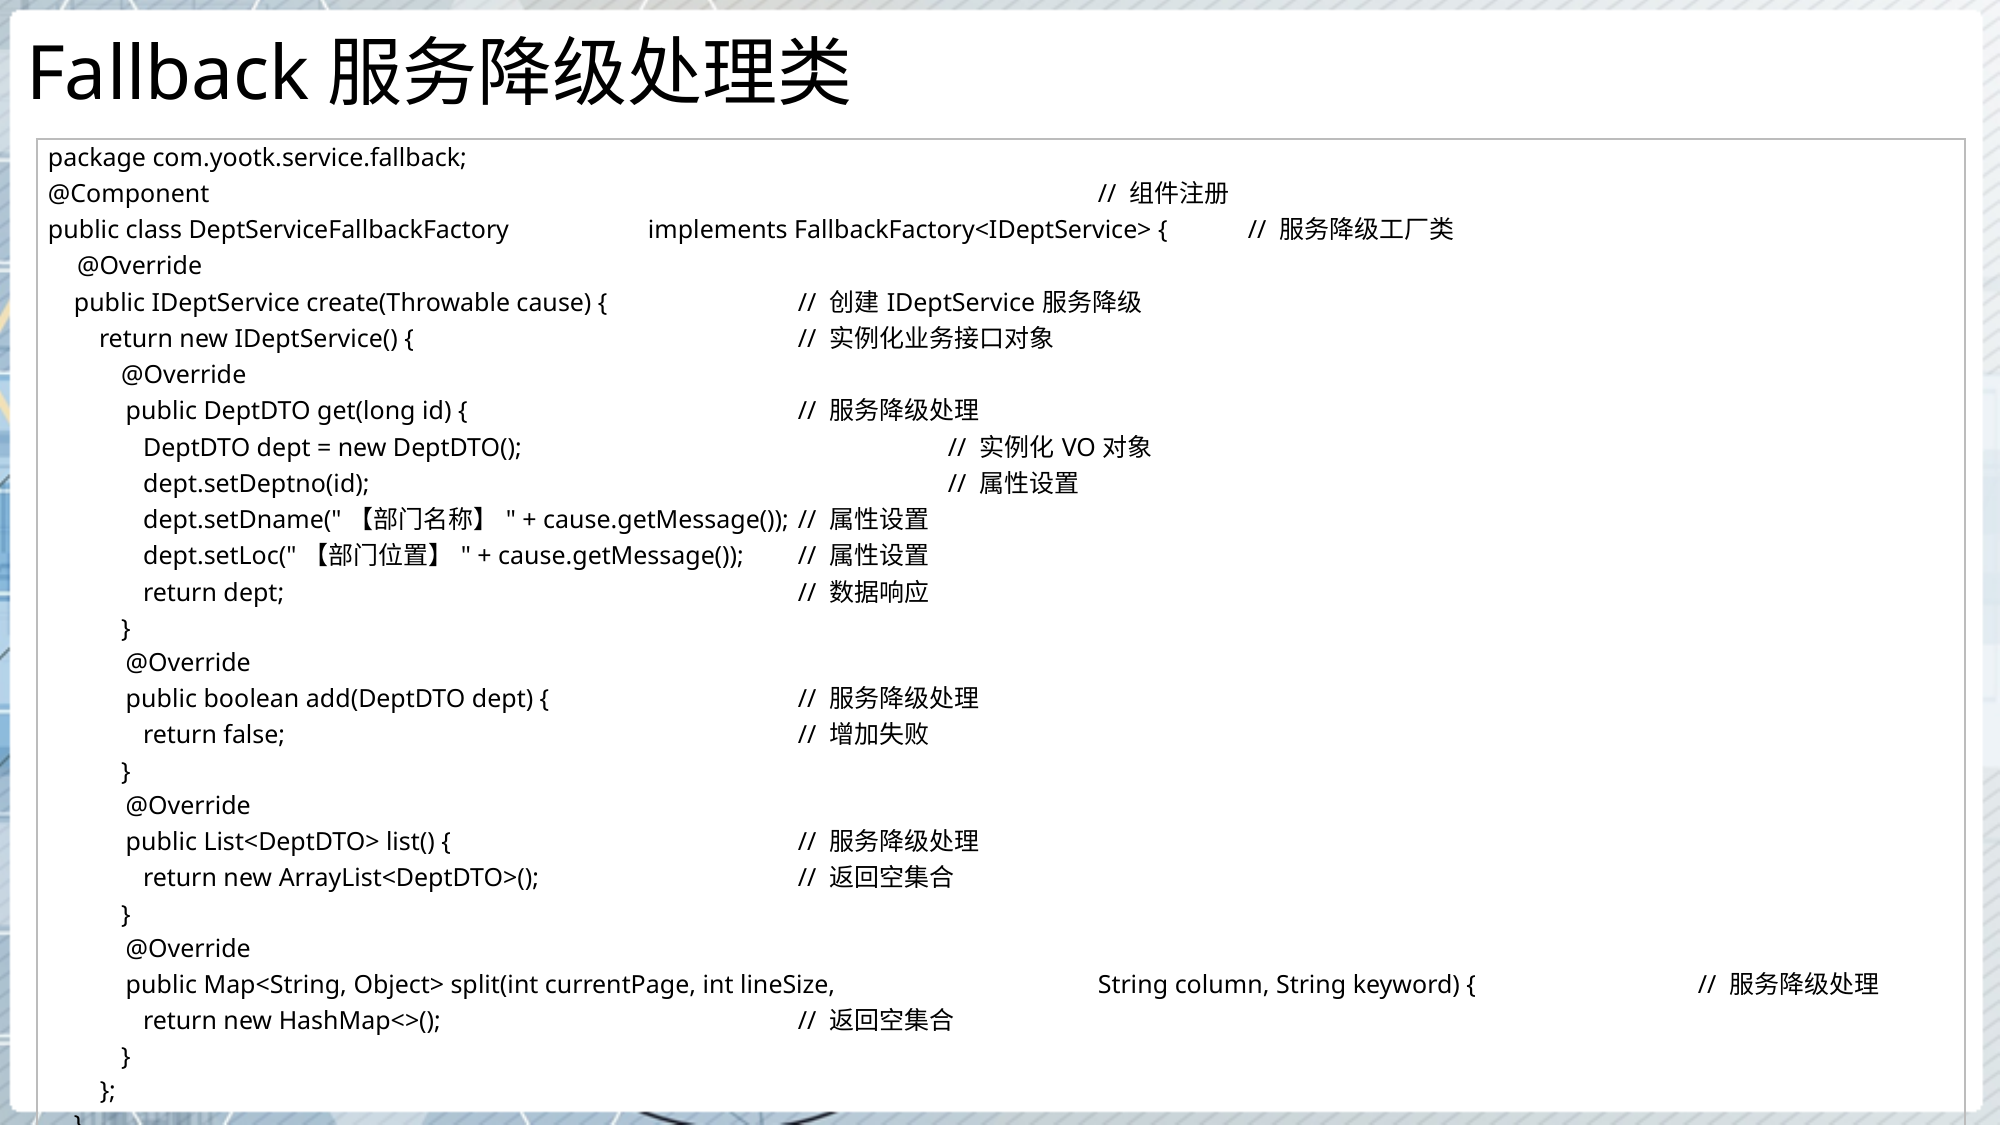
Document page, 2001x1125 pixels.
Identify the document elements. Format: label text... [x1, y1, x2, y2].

picture [0, 0, 2000, 1125]
table_header package com.yootk.service.fallback; @Component // 组件注册 public class DeptServiceFallbackFactory implements FallbackFactory<IDeptService> { // 服务降级工厂类 @Override public IDeptService create(Throwable cause) { // 创建IDeptService服务降级 return new IDeptService() { // 实例化业务接口对象 @Override public DeptDTO get(long id) { // 服务降级处理 DeptDTO dept = new DeptDTO(); // 实例化VO对象 dept.setDeptno(id); // 属性设置 dept.setDname("【部门名称】" + cause.getMessage()); // 属性设置 dept.setLoc("【部门位置】" + cause.getMessage()); // 属性设置 return dept; // 数据响应 } @Override public boolean add(DeptDTO dept) { // 服务降级处理 return false; // 增加失败 } @Override public List<DeptDTO> list() { // 服务降级处理 return new ArrayList<DeptDTO>(); // 返回空集合 } @Override public Map<String, Object> split(int currentPage, int lineSize, String column, String keyword) { // 服务降级处理 return new HashMap<>(); // 返回空集合 } }; } } [38, 140, 1964, 1125]
title Fallback服务降级处理类 [11, 11, 1983, 140]
